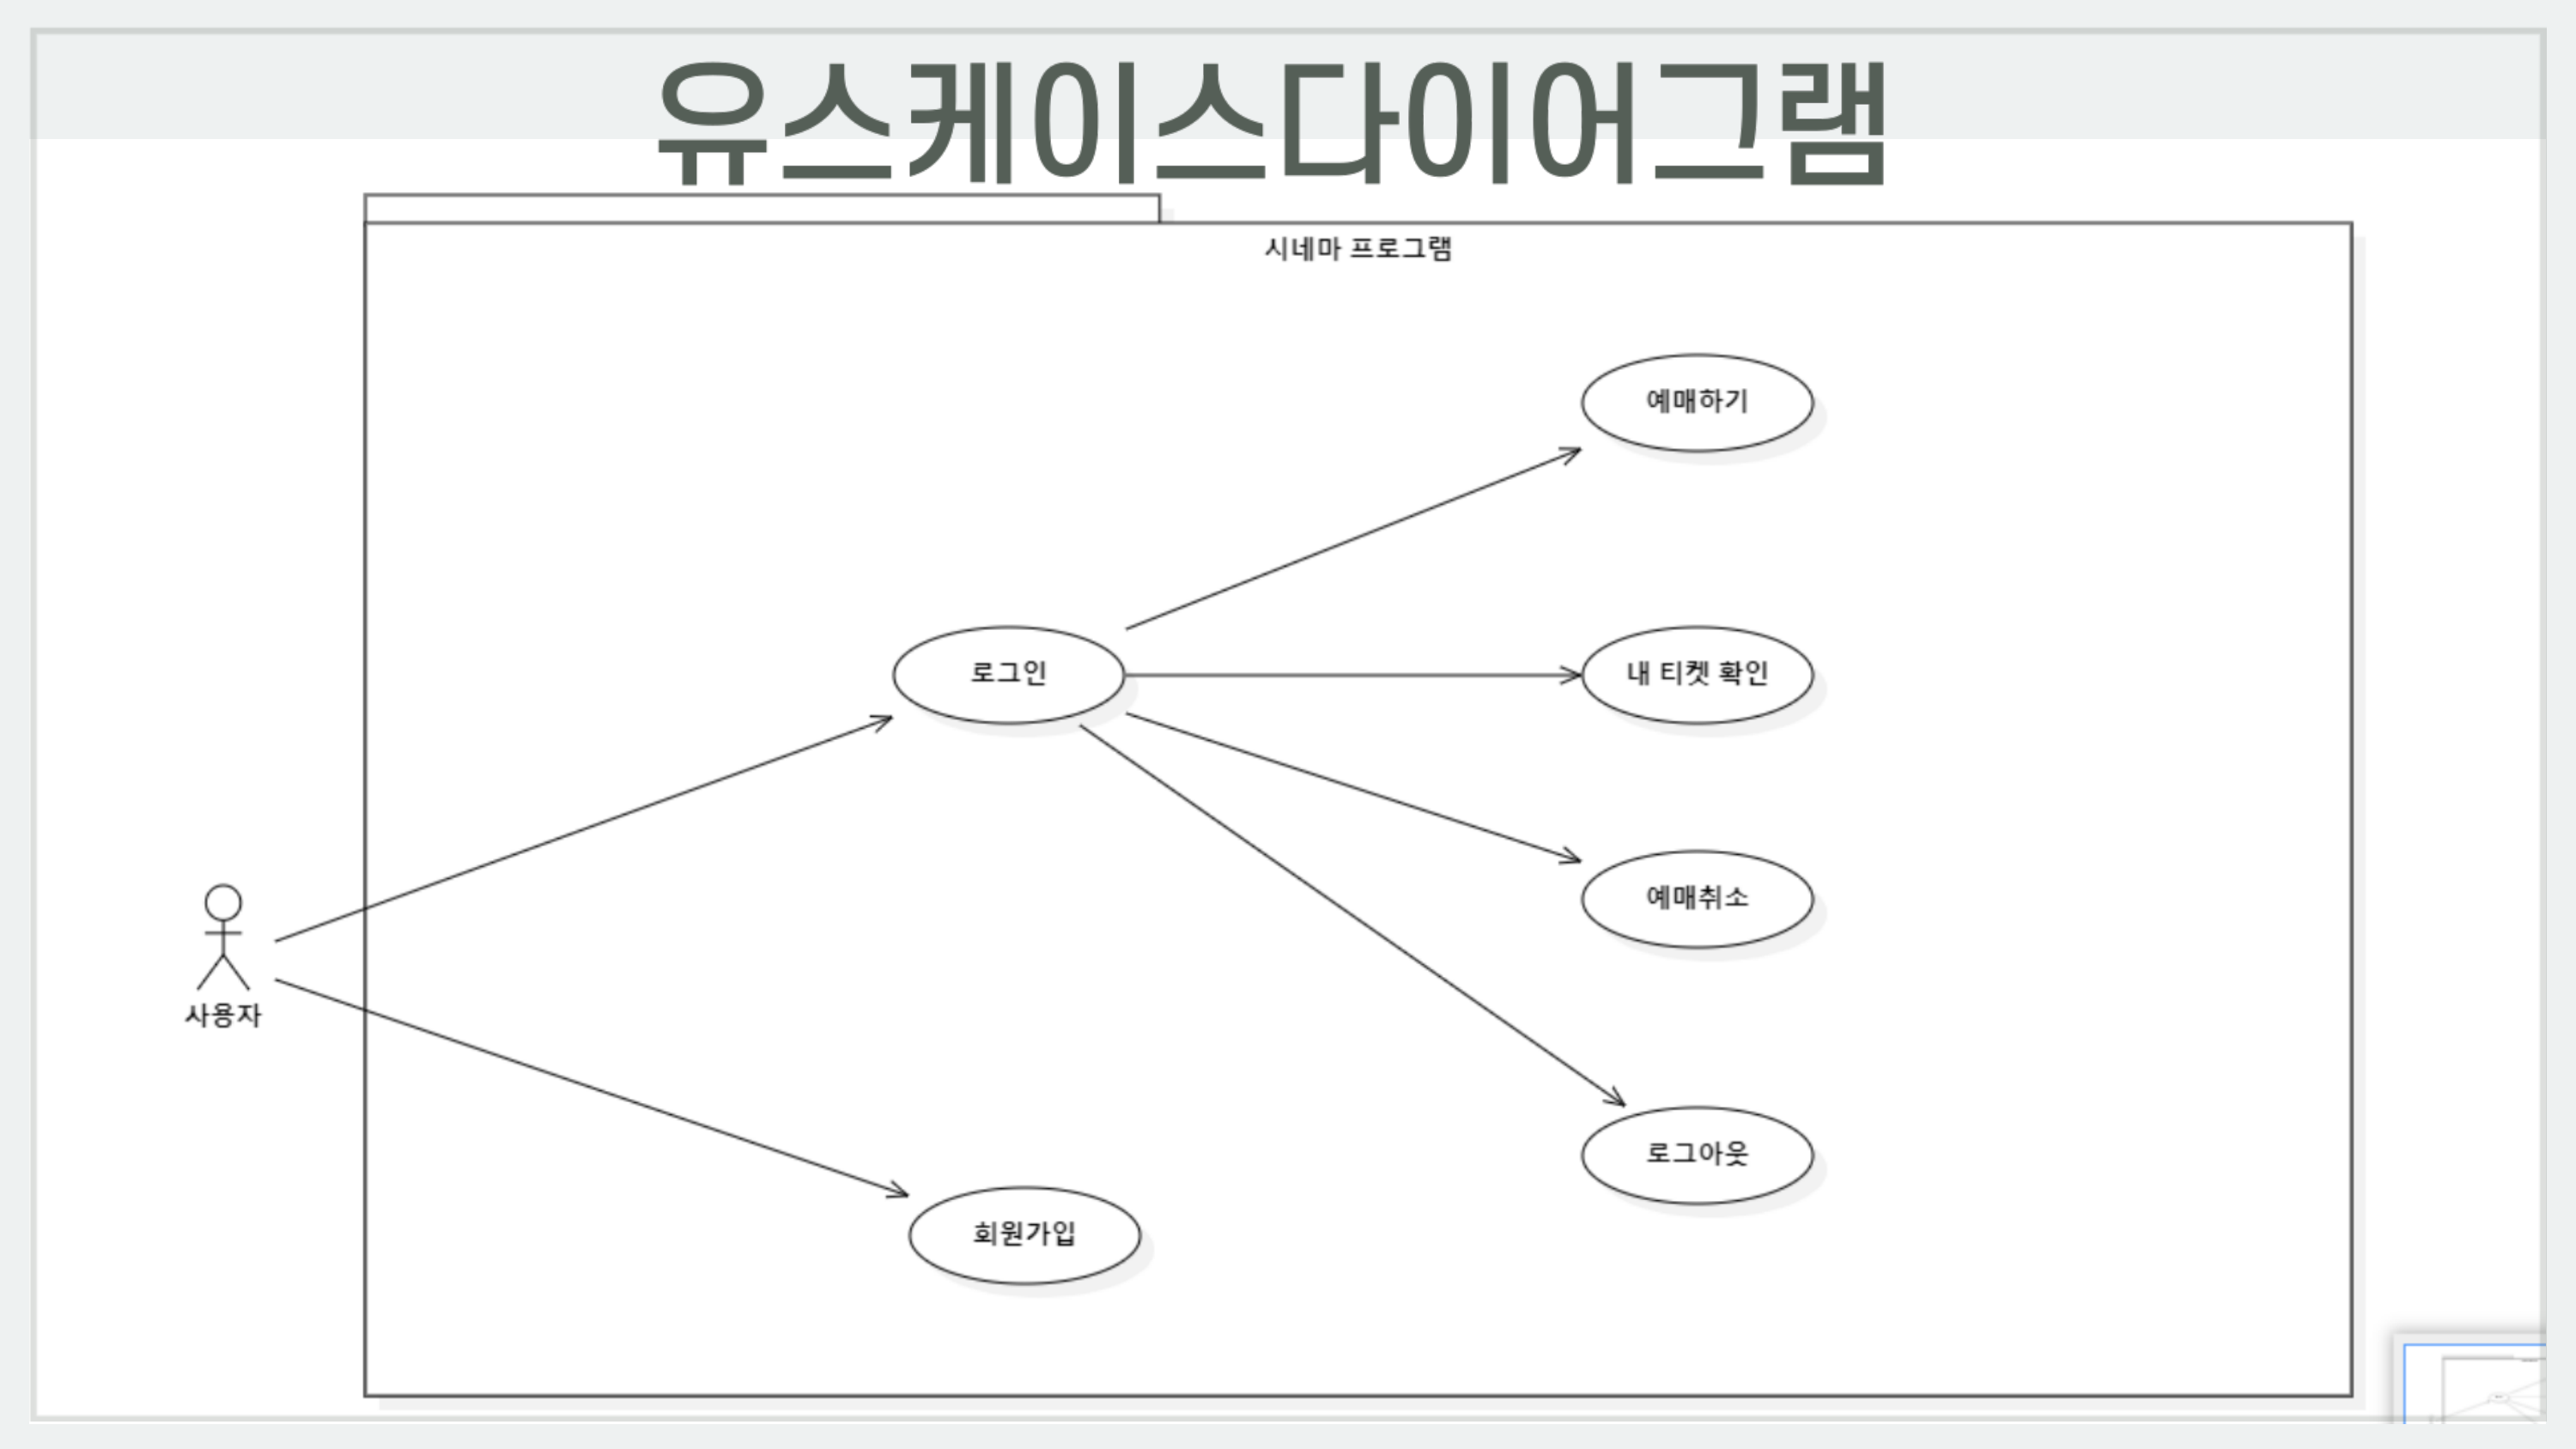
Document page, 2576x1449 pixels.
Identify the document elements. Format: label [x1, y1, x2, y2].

text_box [29, 26, 2547, 1422]
picture [628, 9, 1947, 247]
